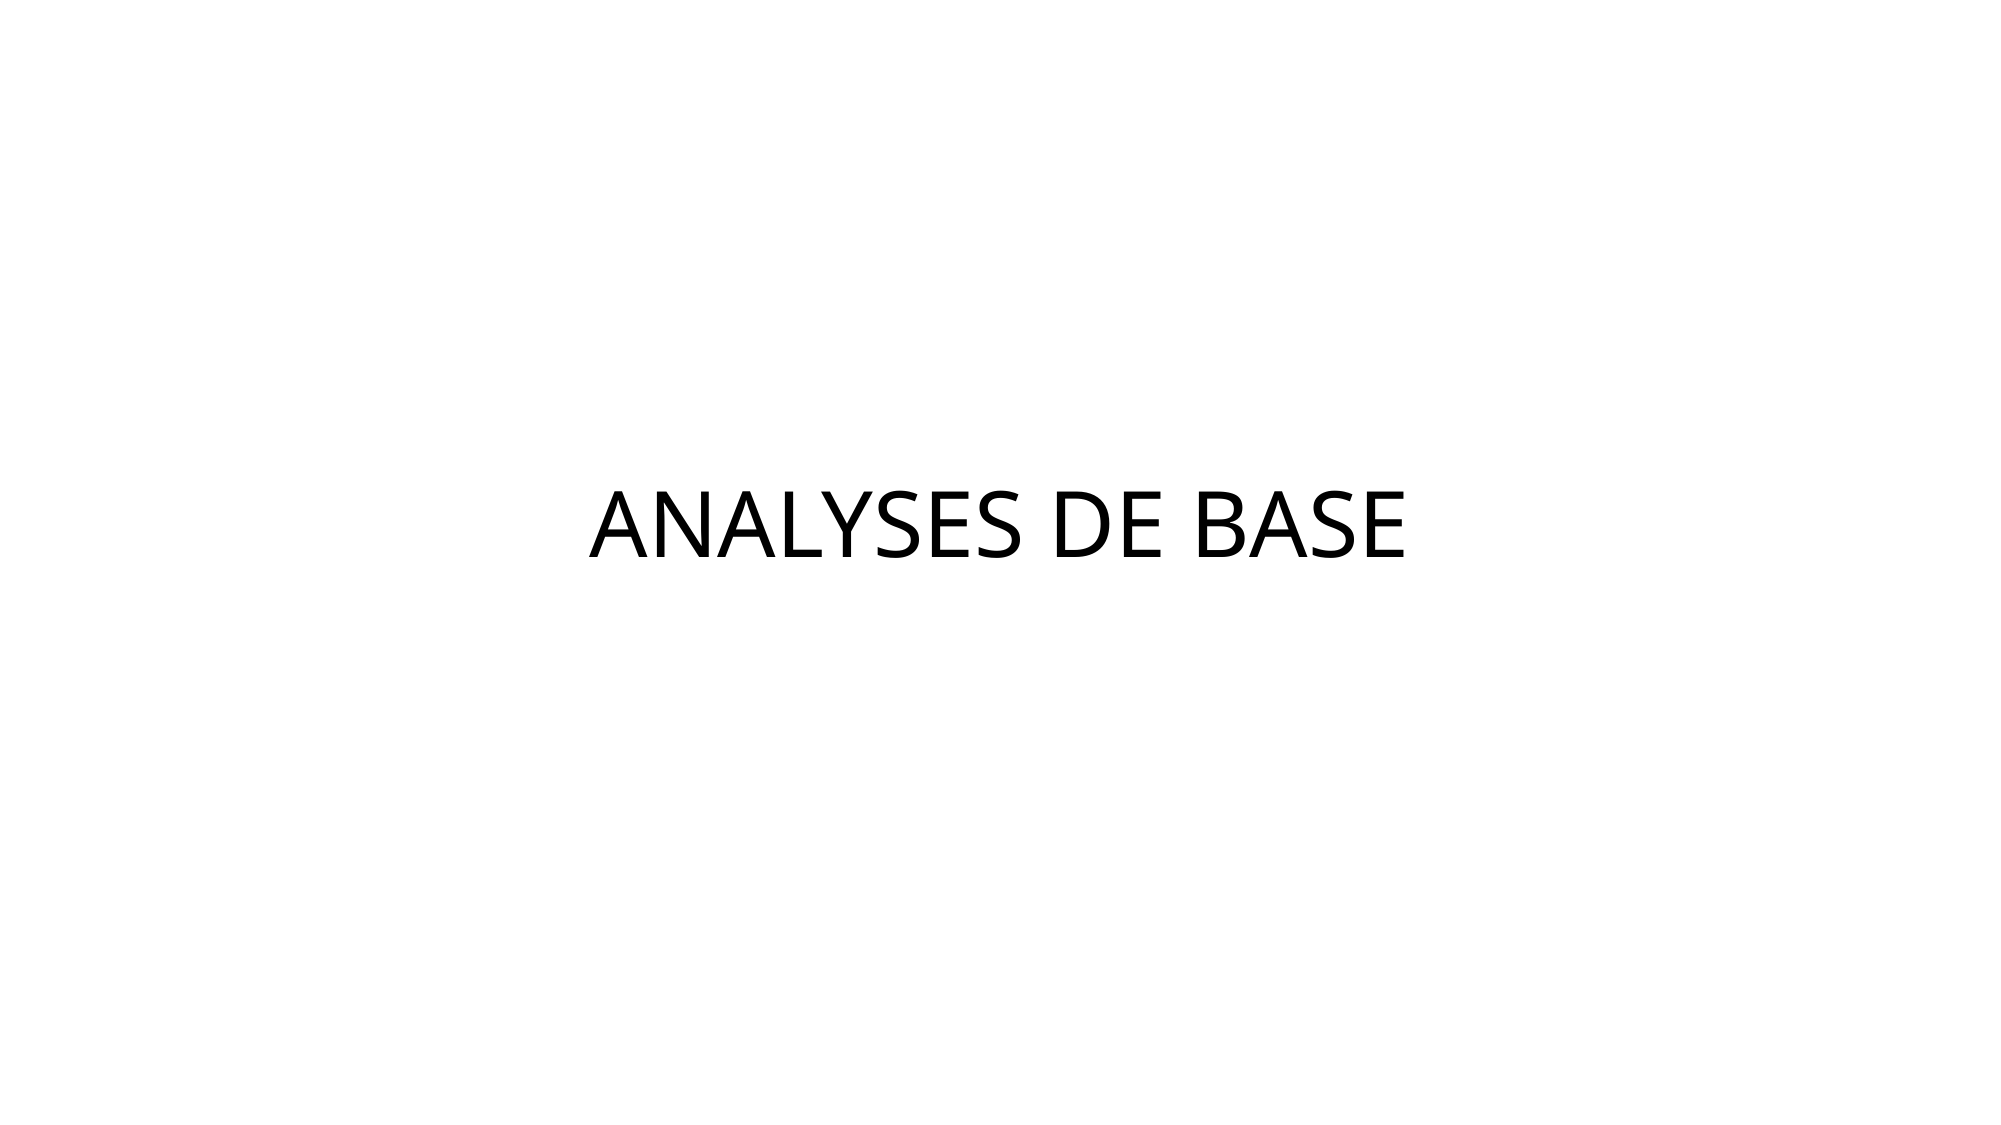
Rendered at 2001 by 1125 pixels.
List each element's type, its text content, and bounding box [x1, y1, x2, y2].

title ANALYSES DE BASE [137, 418, 1863, 637]
